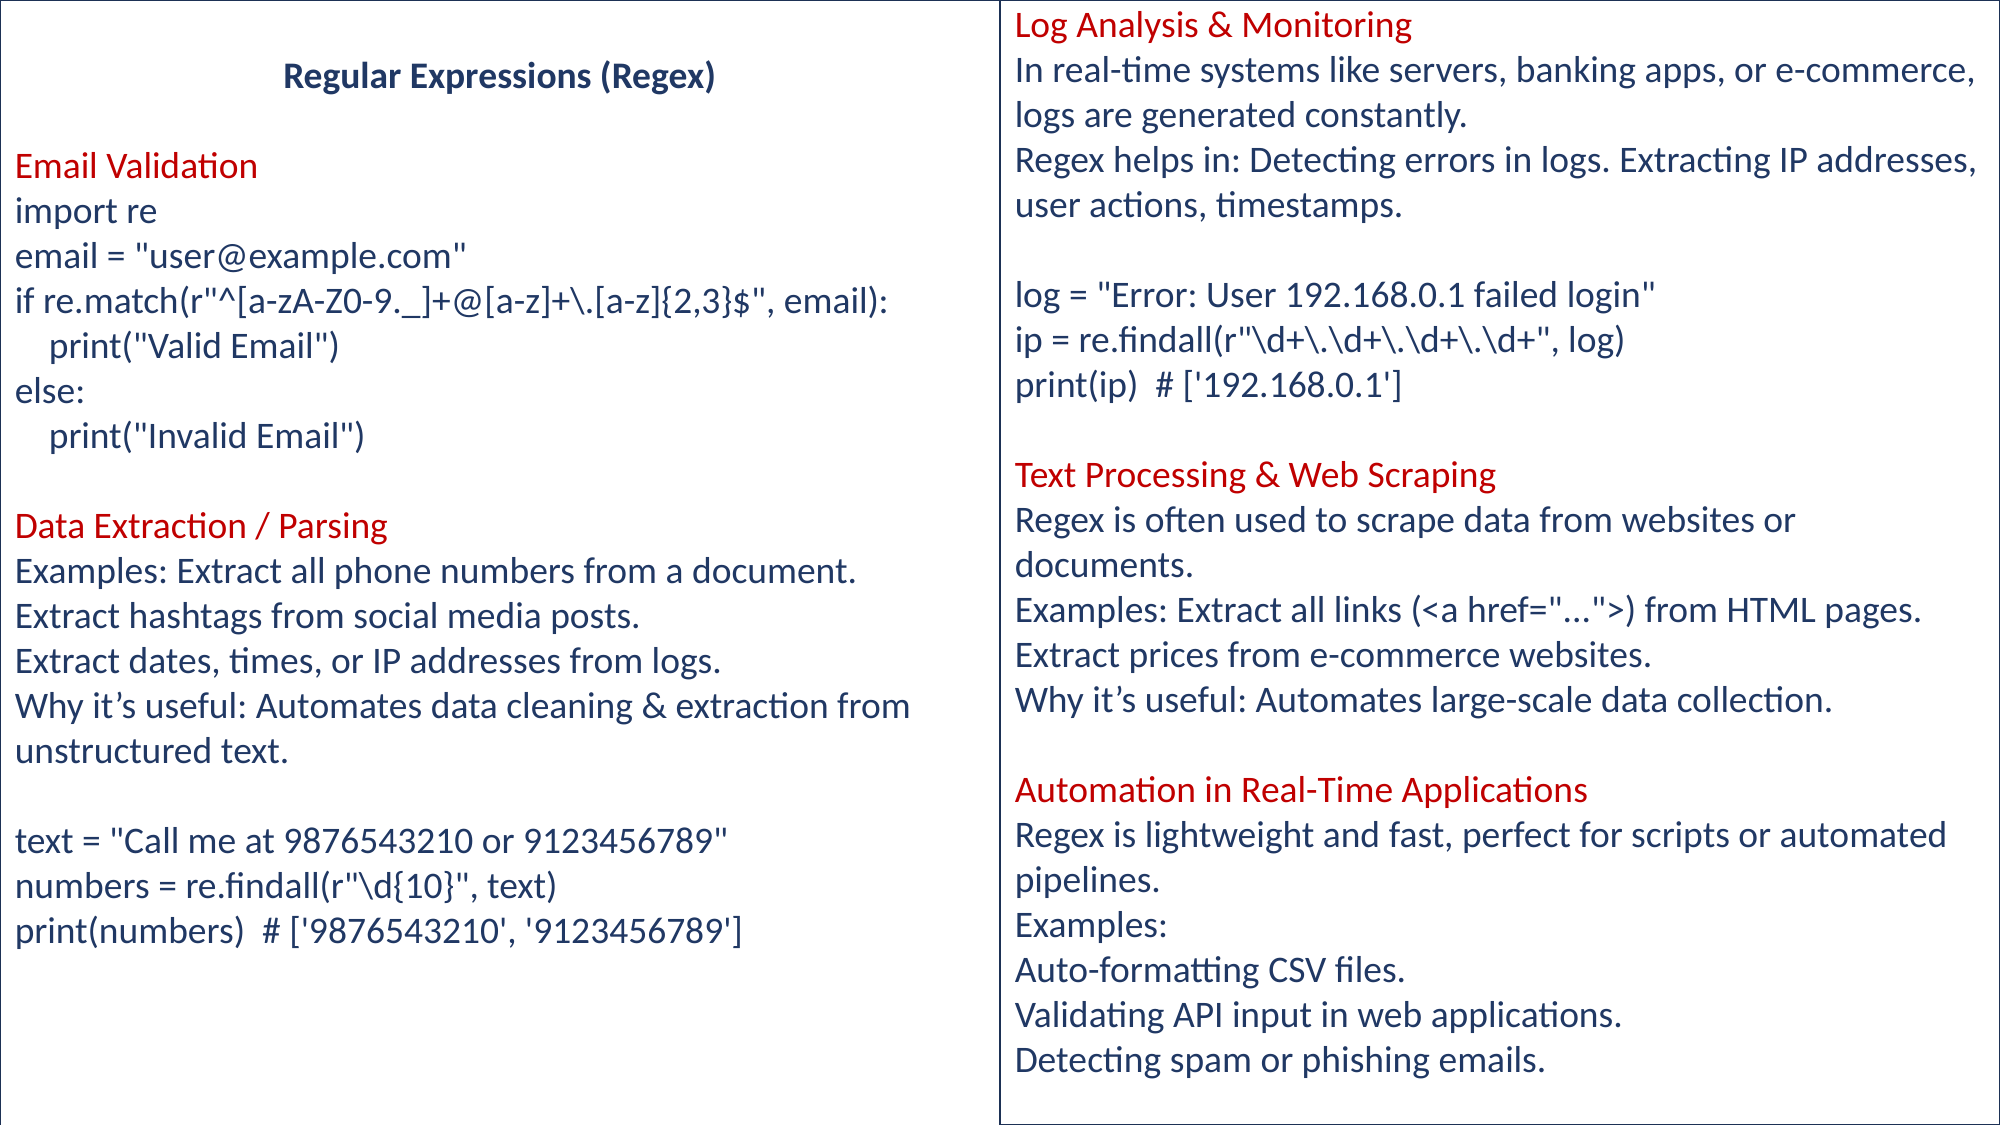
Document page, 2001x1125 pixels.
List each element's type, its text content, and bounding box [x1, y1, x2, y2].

text_box Log Analysis & Monitoring In real-time systems like servers, banking apps, or e-commerce, logs are generated constantly. Regex helps in: Detecting errors in logs. Extracting IP addresses, user actions, timestamps. log = "Error: User 192.168.0.1 failed login" ip = re.findall(r"\d+\.\d+\.\d+\.\d+", log) print(ip) # ['192.168.0.1'] Text Processing & Web Scraping Regex is often used to scrape data from websites or documents. Examples: Extract all links (<a href="...">) from HTML pages. Extract prices from e-commerce websites. Why it’s useful: Automates large-scale data collection. Automation in Real-Time Applications Regex is lightweight and fast, perfect for scripts or automated pipelines. Examples: Auto-formatting CSV files. Validating API input in web applications. Detecting spam or phishing emails. [999, 0, 2000, 1125]
text_box Regular Expressions (Regex) Email Validation import re email = "user@example.com" if re.match(r"^[a-zA-Z0-9._]+@[a-z]+\.[a-z]{2,3}$", email): print("Valid Email") else: print("Invalid Email") Data Extraction / Parsing Examples: Extract all phone numbers from a document. Extract hashtags from social media posts. Extract dates, times, or IP addresses from logs. Why it’s useful: Automates data cleaning & extraction from unstructured text. text = "Call me at 9876543210 or 9123456789" numbers = re.findall(r"\d{10}", text) print(numbers) # ['9876543210', '9123456789'] [0, 0, 999, 1125]
